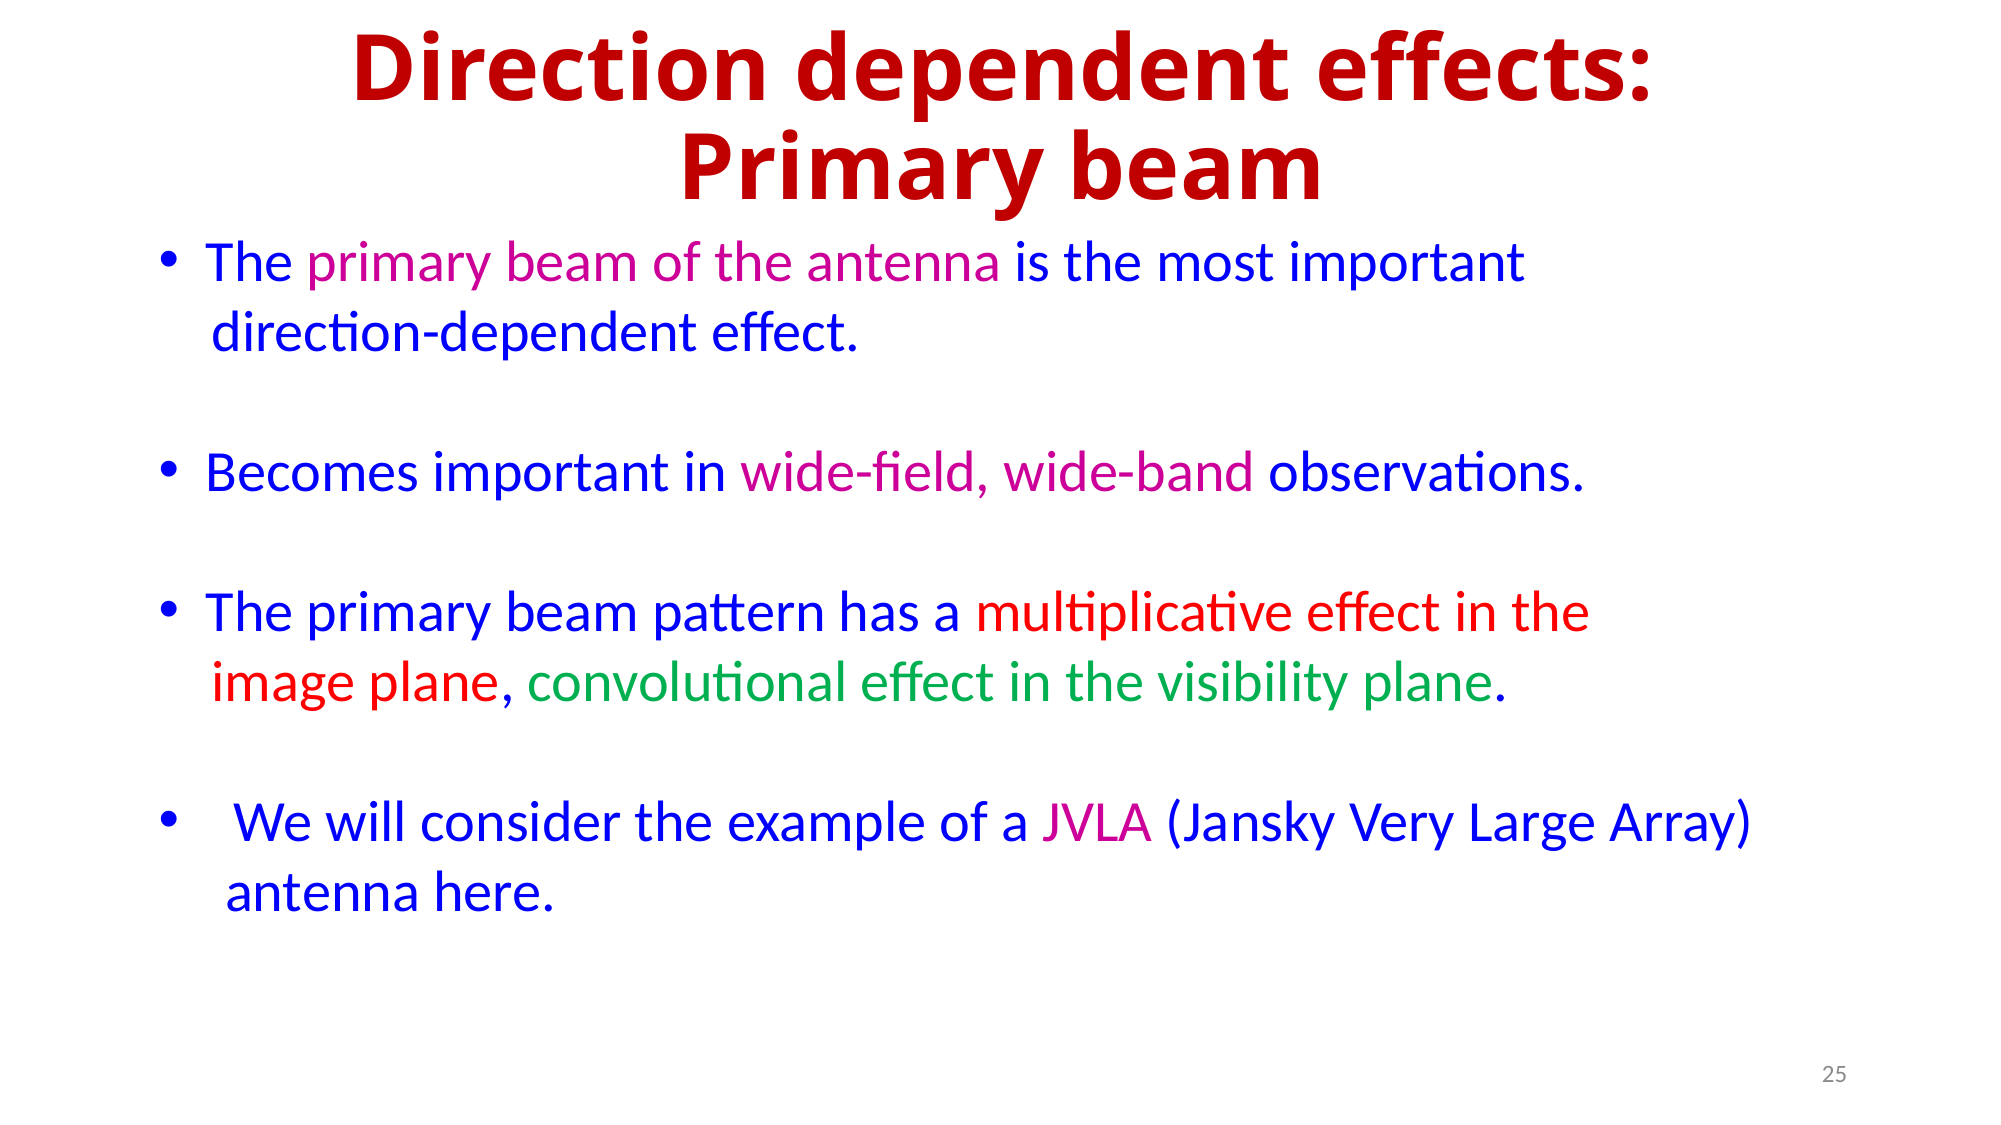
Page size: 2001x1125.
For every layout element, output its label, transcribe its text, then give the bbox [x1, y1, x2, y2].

title Direction dependent effects: Primary beam [139, 23, 1865, 216]
slide_number 25 [1412, 1042, 1863, 1103]
text_box The primary beam of the antenna is the most important direction-dependent effect. Becomes important in wide-field, wide-band observations. The primary beam pattern has a multiplicative effect in the image plane, convolutional effect in the visibility plane. We will consider the example of a JVLA (Jansky Very Large Array) antenna here. [143, 215, 1769, 931]
